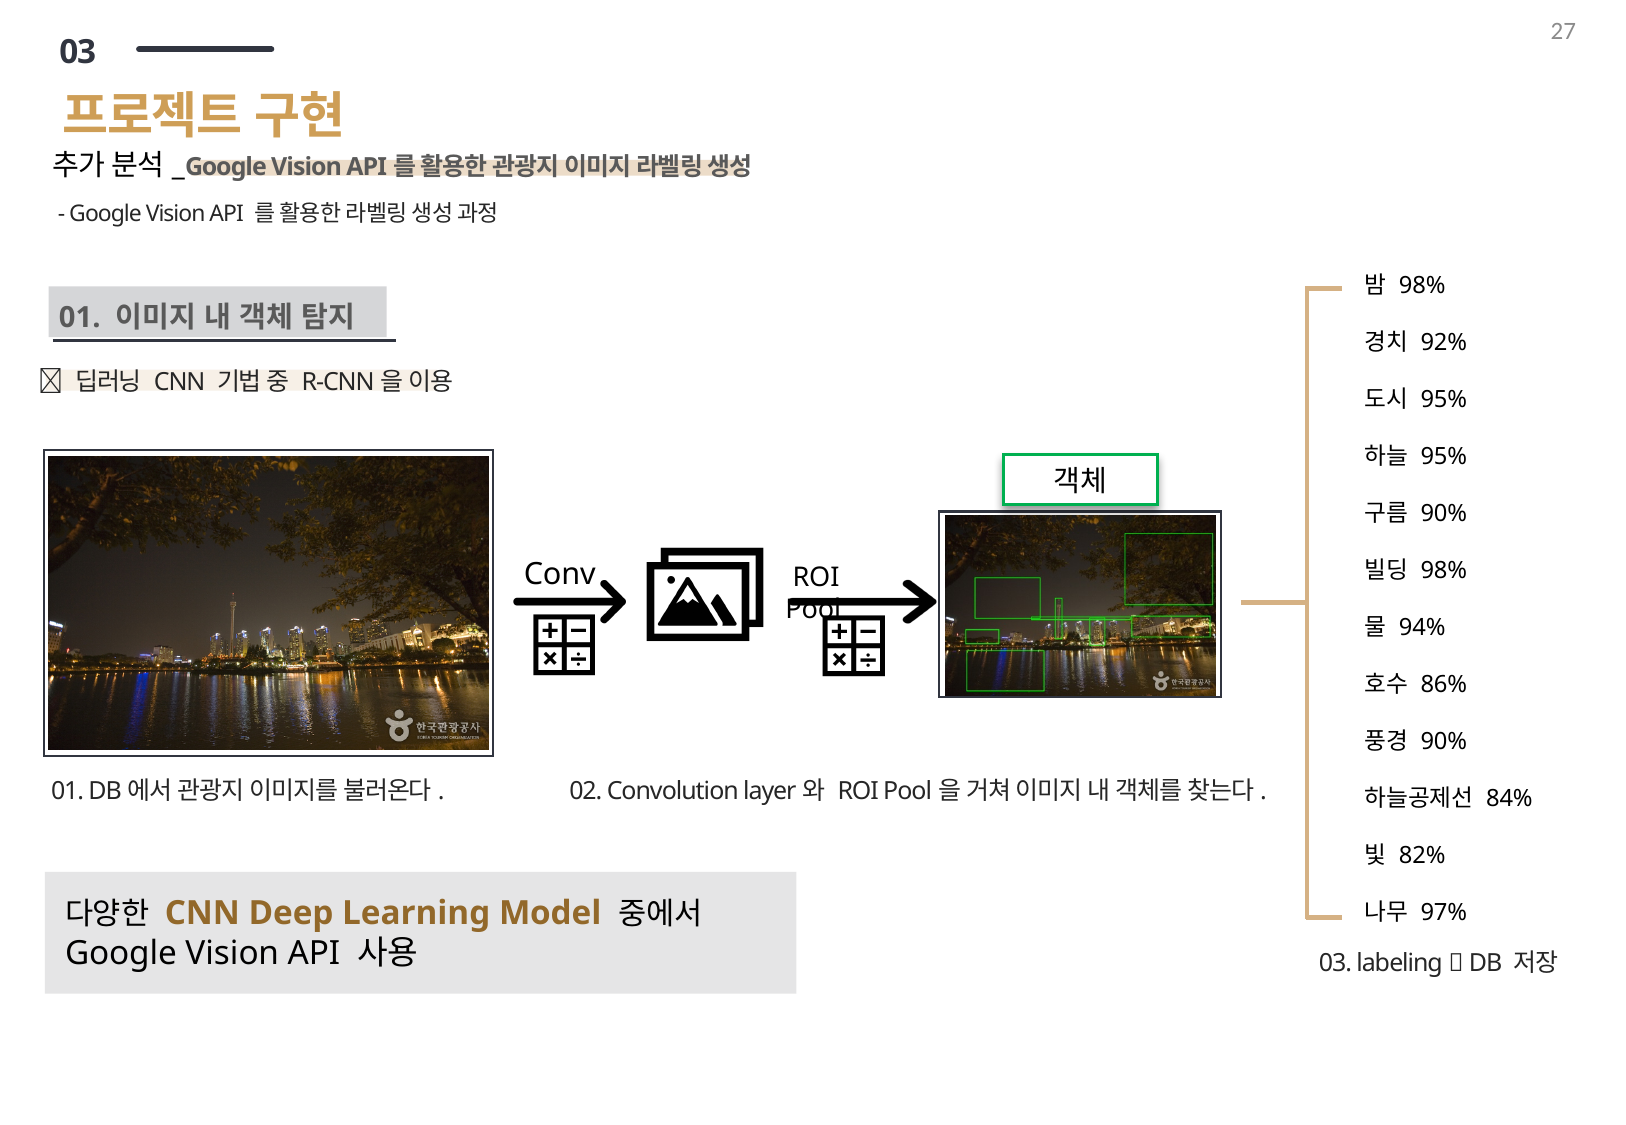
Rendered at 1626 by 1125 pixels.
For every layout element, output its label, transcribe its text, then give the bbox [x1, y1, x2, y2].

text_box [508, 540, 631, 686]
text_box 추가 분석_Google Vision API를 활용한 관광지 이미지 라벨링 생성 [38, 139, 768, 189]
text_box 03 [44, 17, 112, 78]
text_box - Google Vision API 를 활용한 라벨링 생성 과정 [43, 191, 514, 234]
text_box [48, 285, 388, 338]
slide_number 27 [1501, 0, 1625, 60]
text_box 객체 [1003, 454, 1159, 505]
picture [644, 531, 767, 654]
text_box  딥러닝 CNN 기법 중 R-CNN을 이용 [24, 358, 469, 404]
picture [48, 456, 489, 750]
text_box [44, 871, 797, 995]
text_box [770, 540, 943, 687]
text_box [43, 449, 494, 757]
text_box [938, 510, 1222, 698]
text_box 프로젝트 구현 [47, 68, 361, 139]
text_box 다양한 CNN Deep Learning Model 중에서 Google Vision API 사용 [50, 883, 785, 979]
picture [945, 515, 1216, 696]
text_box 01. 이미지 내 객체 탐지 [44, 287, 371, 341]
text_box 02. Convolution layer와 ROI Pool을 거쳐 이미지 내 객체를 찾는다. [554, 767, 1282, 812]
text_box 01. DB에서 관광지 이미지를 불러온다. [36, 767, 460, 812]
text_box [1306, 286, 1342, 919]
text_box 밤 98% 경치 92% 도시 95% 하늘 95% 구름 90% 빌딩 98% 물 94% 호수 86% 풍경 90% 하늘공제선 84% 빛 82% 나무 97% [1350, 262, 1579, 933]
text_box 03. labeling  DB 저장 [1304, 938, 1574, 984]
